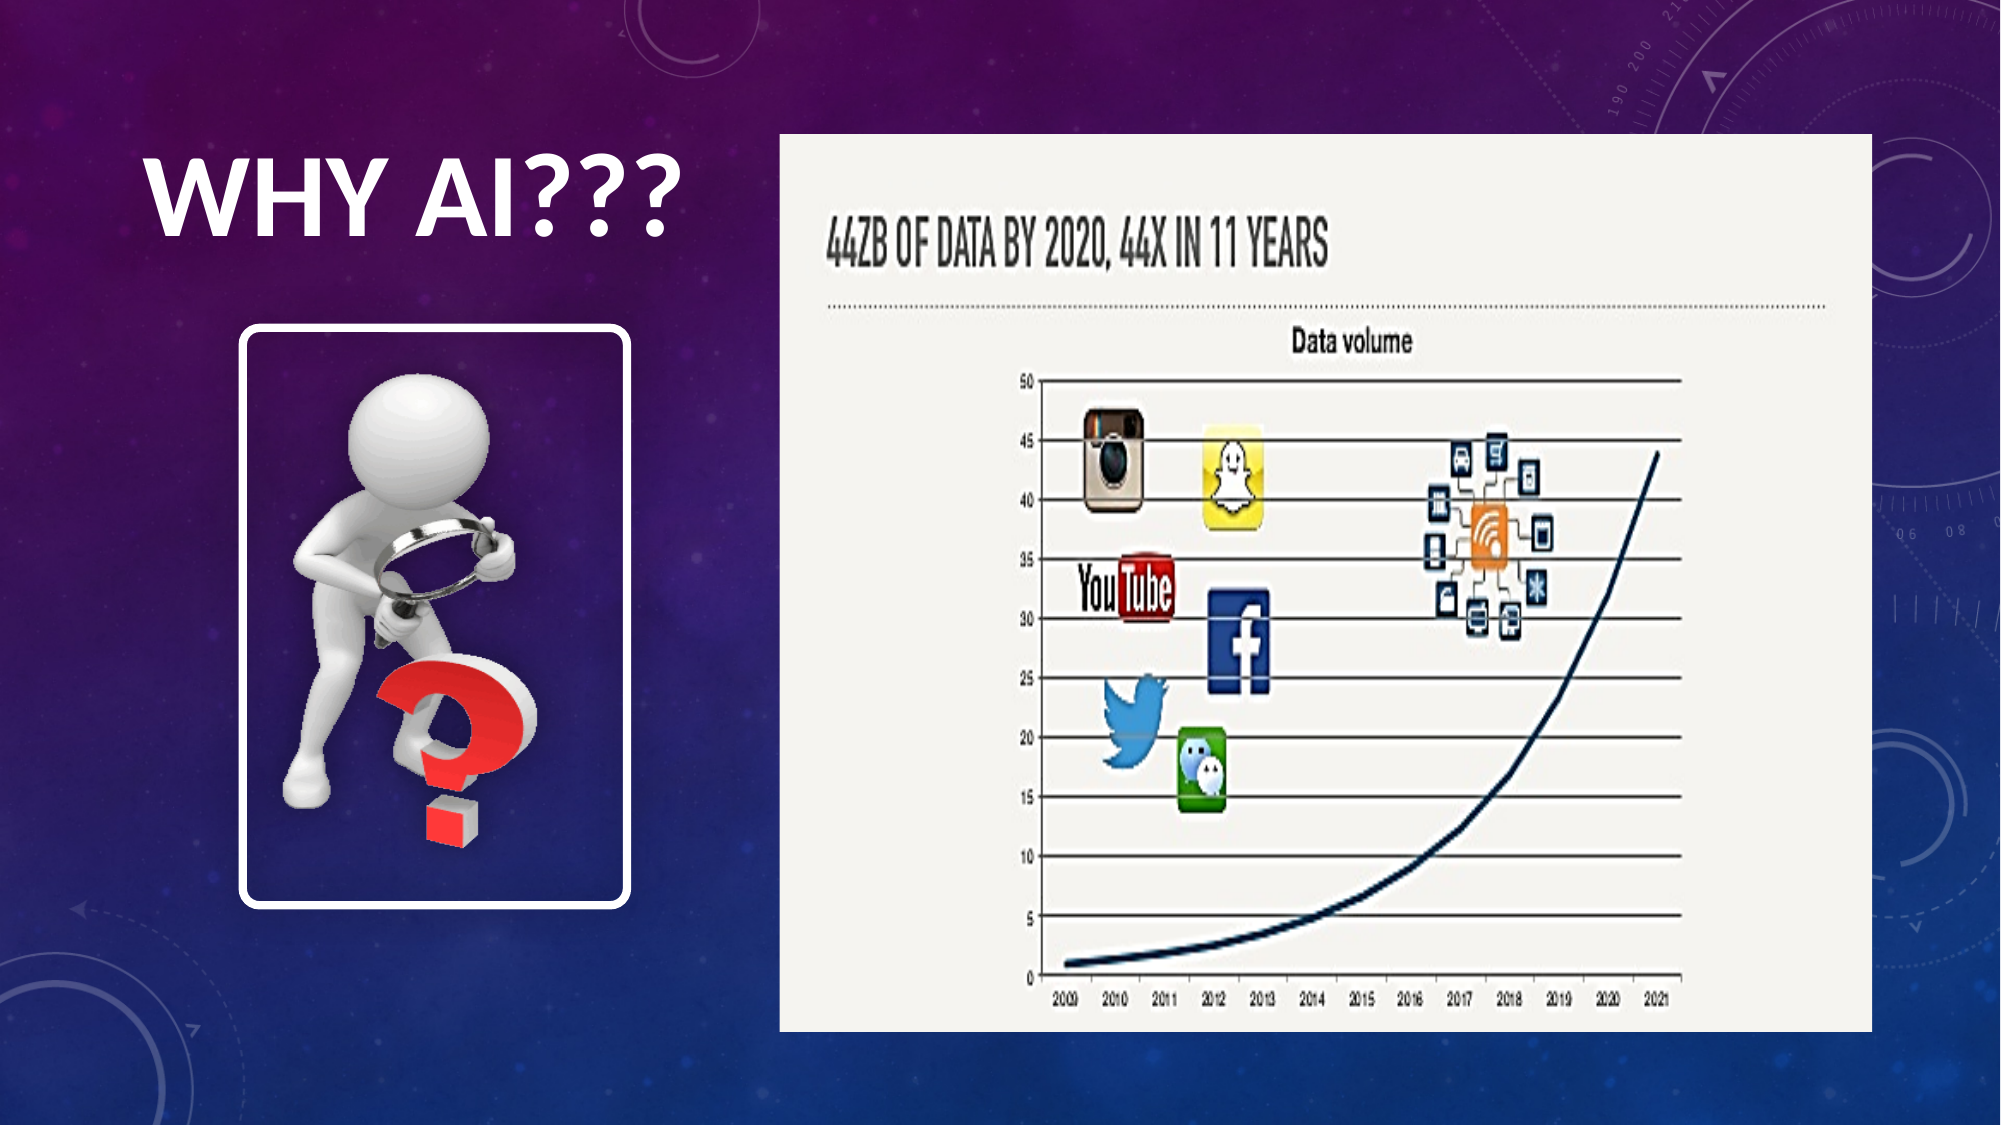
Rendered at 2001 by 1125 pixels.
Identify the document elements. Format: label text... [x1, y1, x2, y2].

list WHY AI??? [127, 93, 733, 283]
picture [0, 0, 2001, 1125]
